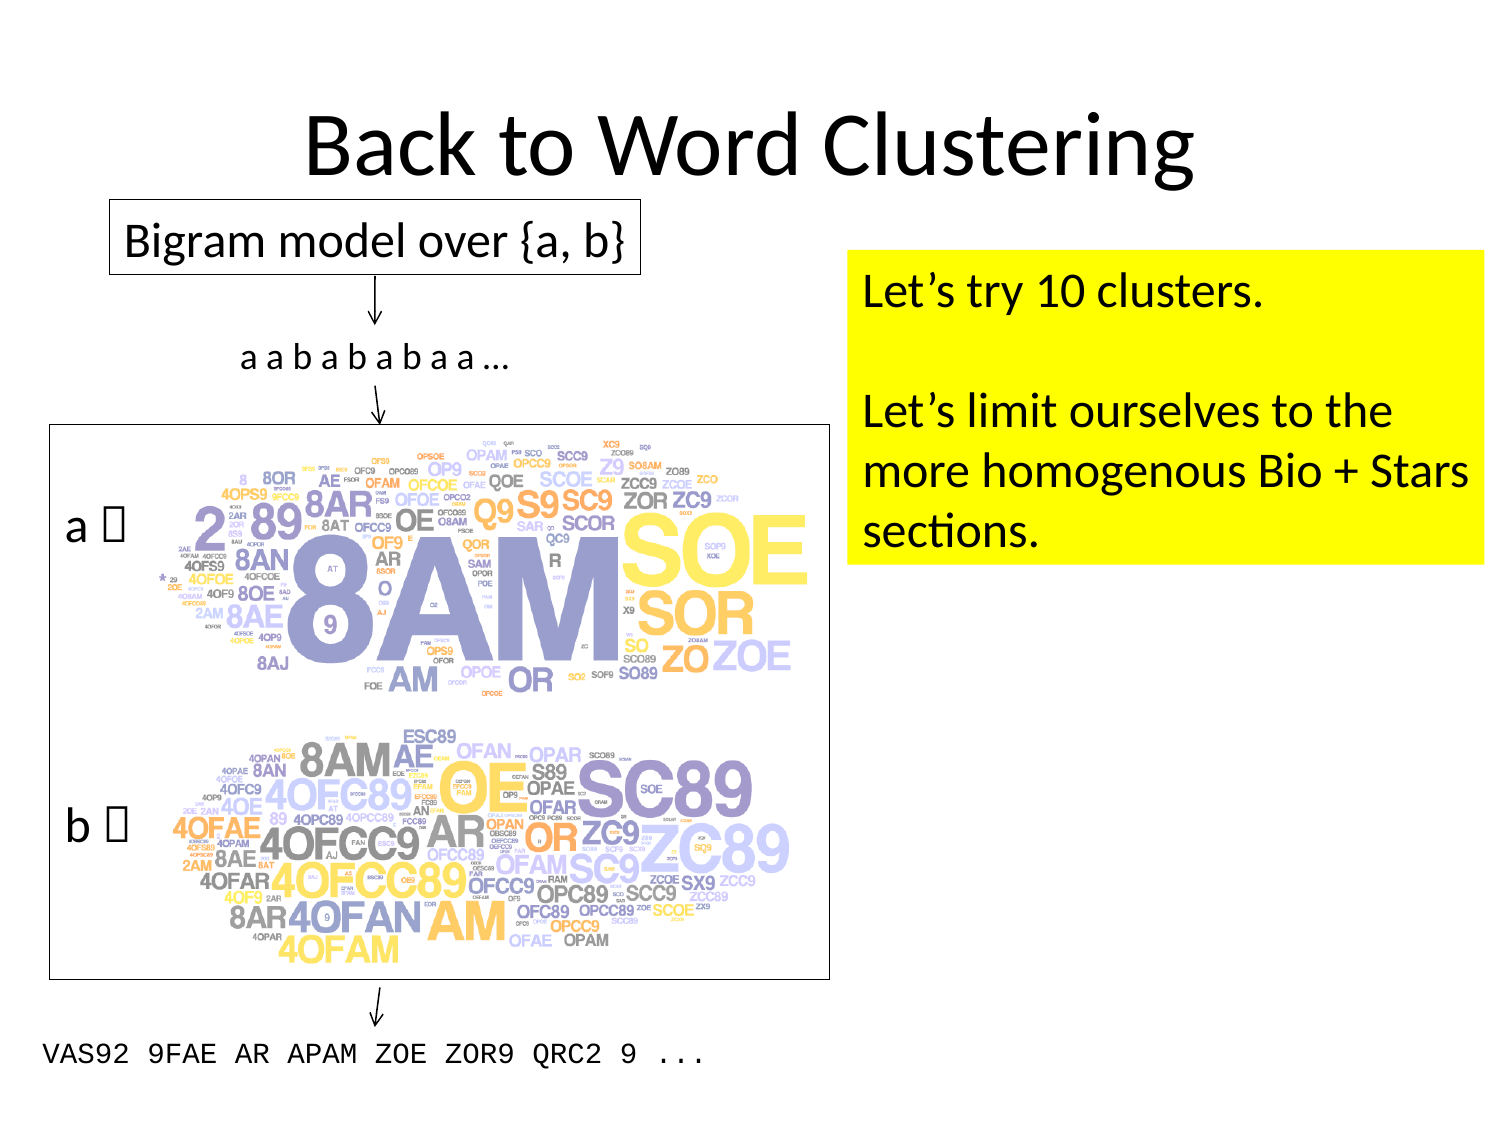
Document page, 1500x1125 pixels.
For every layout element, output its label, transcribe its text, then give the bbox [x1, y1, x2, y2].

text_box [357, 1004, 398, 1011]
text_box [357, 402, 398, 409]
text_box a a b a b a b a a … [225, 324, 525, 385]
picture [154, 437, 814, 701]
text_box Bigram model over {a, b} [109, 199, 641, 275]
text_box a  b  [49, 424, 830, 980]
picture [167, 724, 792, 967]
title Back to Word Clustering [75, 45, 1425, 233]
text_box Let’s try 10 clusters. Let’s limit ourselves to the more homogenous Bio + Stars sections. [847, 249, 1485, 565]
text_box VAS92 9FAE AR APAM ZOE ZOR9 QRC2 9 ... [27, 1026, 723, 1077]
